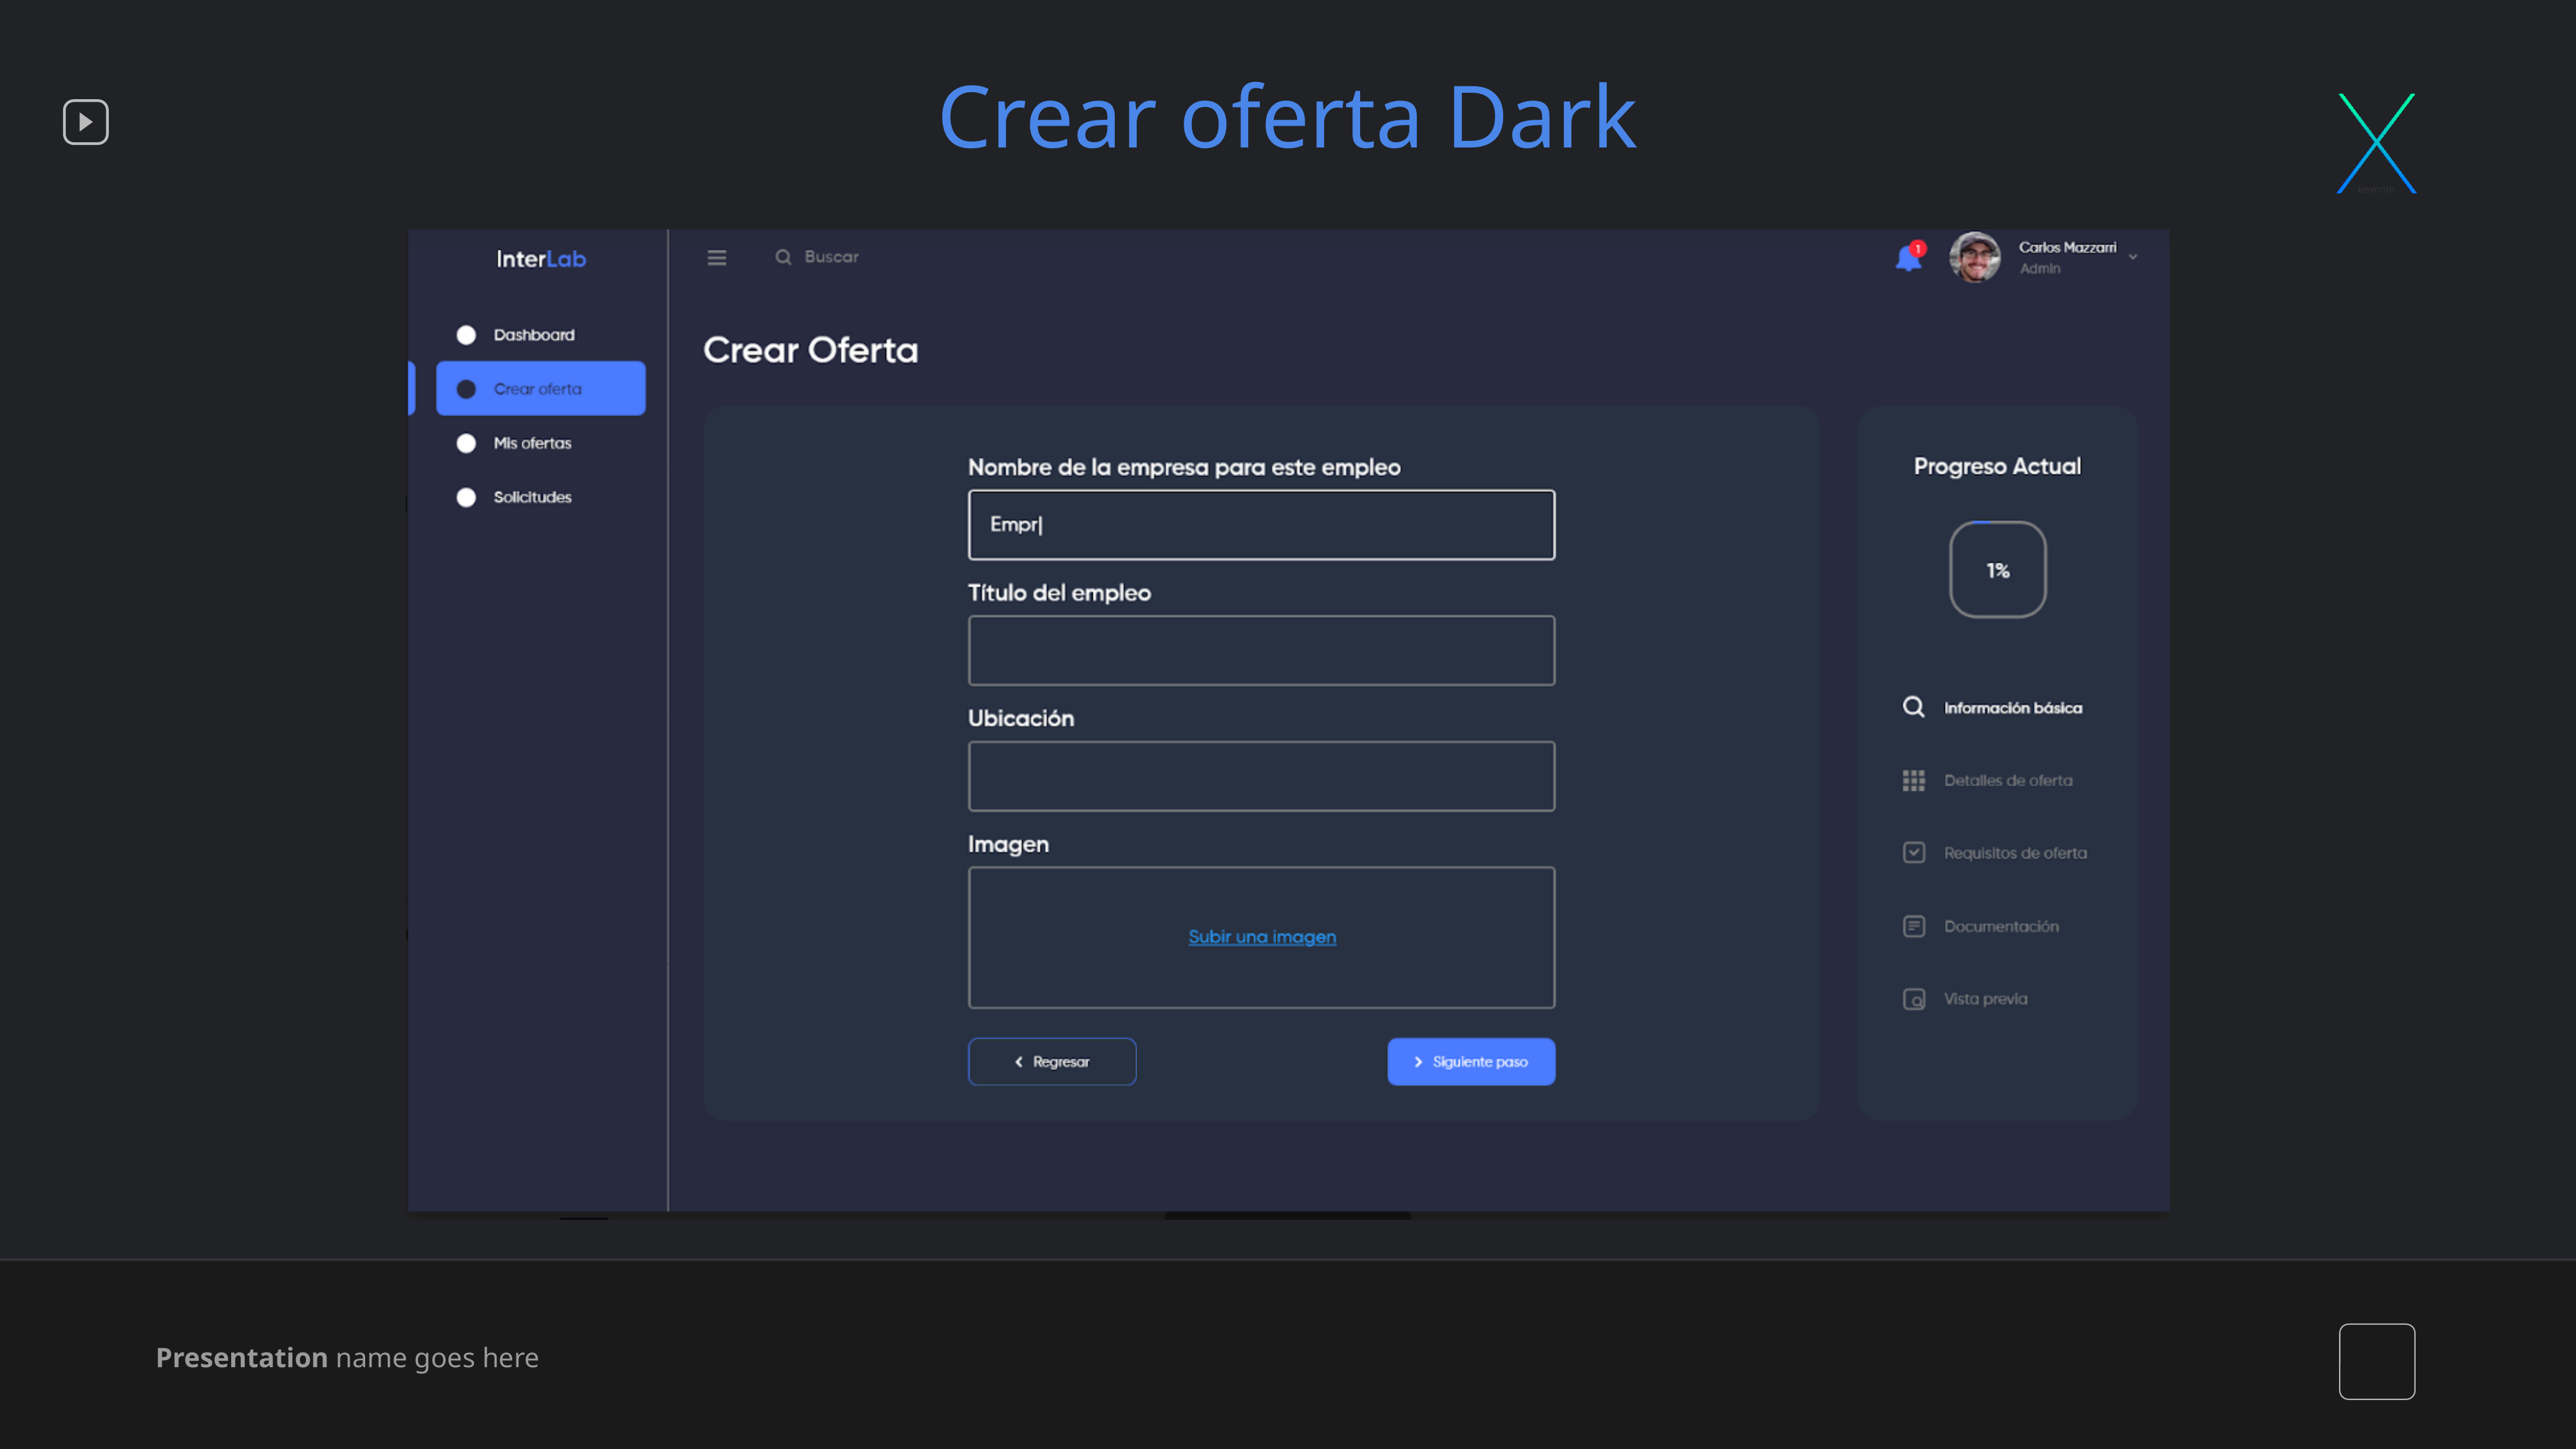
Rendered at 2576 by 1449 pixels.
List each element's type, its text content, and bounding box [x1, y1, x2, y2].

text_box Crear oferta Dark [740, 64, 1836, 227]
picture [406, 229, 2170, 1220]
picture [2336, 93, 2417, 194]
